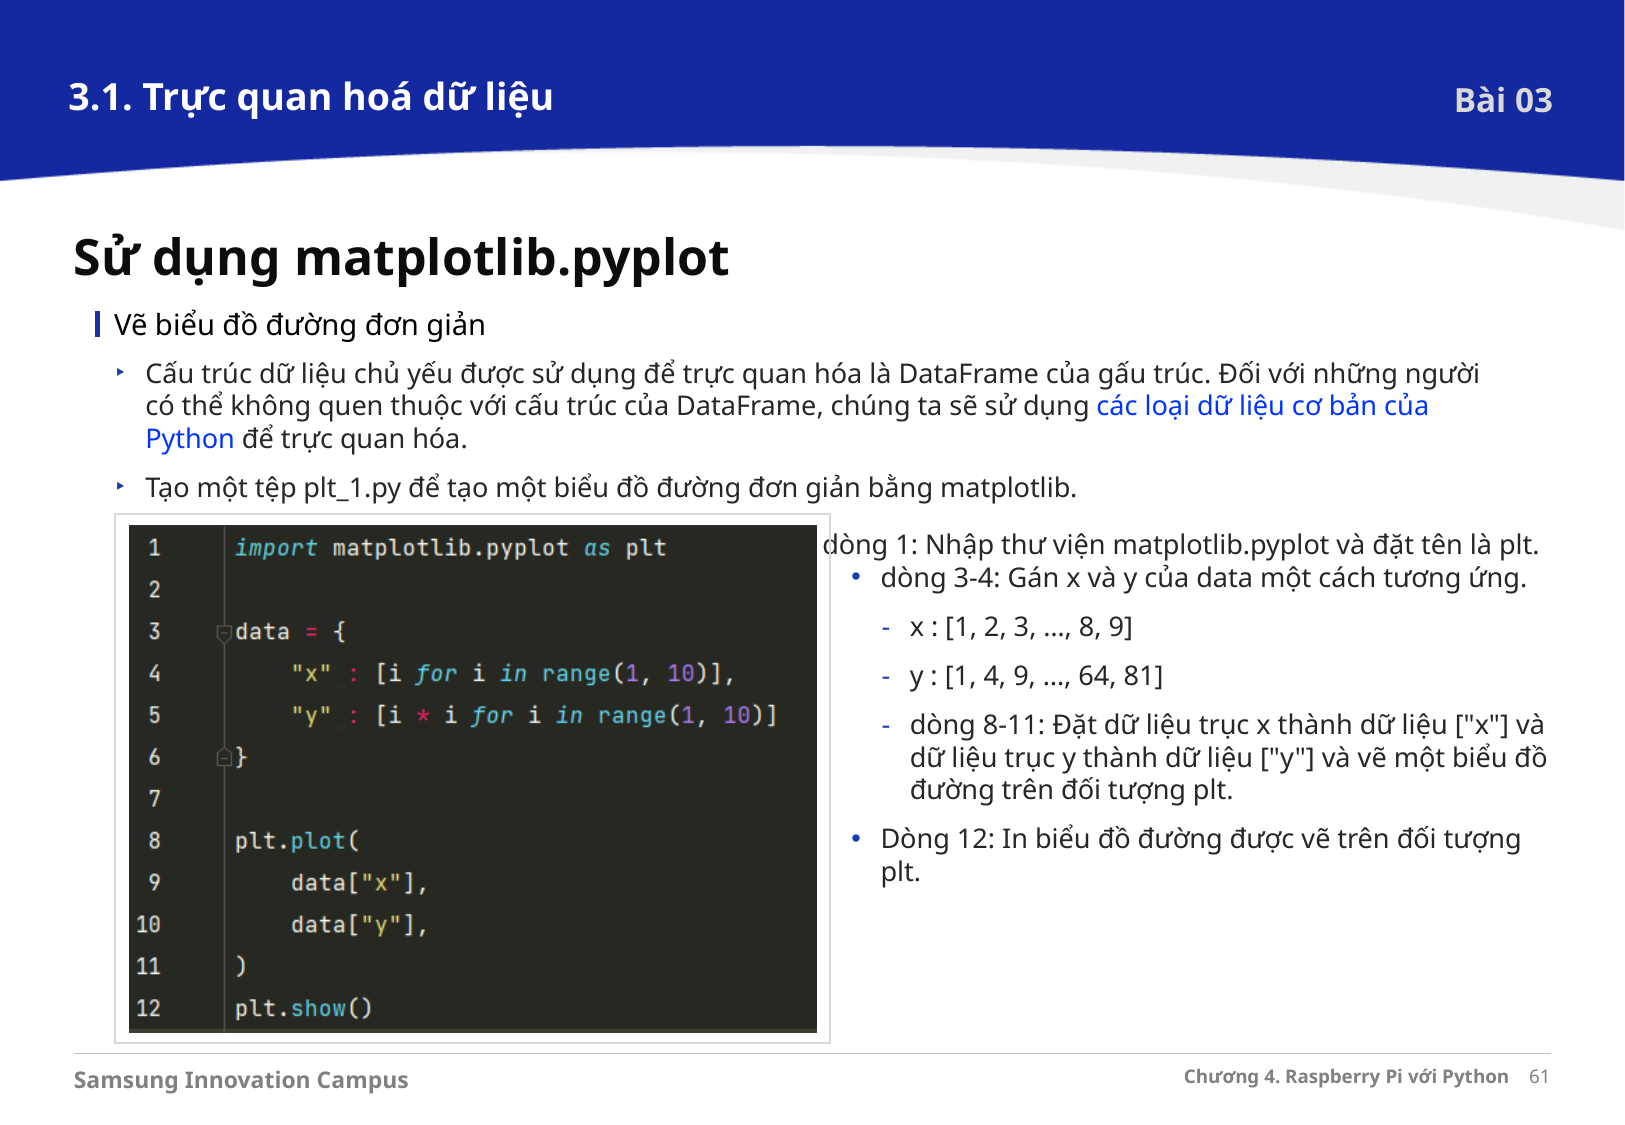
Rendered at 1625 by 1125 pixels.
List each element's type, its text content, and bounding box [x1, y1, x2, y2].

text_box Cấu trúc dữ liệu chủ yếu được sử dụng để trực quan hóa là DataFrame của gấu trúc. Đối với những người có thể không quen thuộc với cấu trúc của DataFrame, chúng ta sẽ sử dụng các loại dữ liệu cơ bản của Python để trực quan hóa. Tạo một tệp plt_1.py để tạo một biểu đồ đường đơn giản bằng matplotlib. [114, 343, 1510, 515]
text_box 3.1. Trực quan hoá dữ liệu [67, 72, 1025, 119]
text_box dòng 1: Nhập thư viện matplotlib.pyplot và đặt tên là plt. dòng 3-4: Gán x và y của data một cách tương ứng. x : [1, 2, 3, …, 8, 9] y : [1, 4, 9, …, 64, 81] dòng 8-11: Đặt dữ liệu trục x thành dữ liệu ["x"] và dữ liệu trục y thành dữ liệu ["y"] và vẽ một biểu đồ đường trên đối tượng plt. Dòng 12: In biểu đồ đường được vẽ trên đối tượng plt. [831, 520, 1569, 895]
text_box Bài 03 [1422, 78, 1554, 119]
text_box Vẽ biểu đồ đường đơn giản [94, 305, 1510, 342]
text_box Sử dụng matplotlib.pyplot [73, 224, 1552, 287]
picture [0, 0, 1625, 1125]
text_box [115, 513, 830, 1044]
